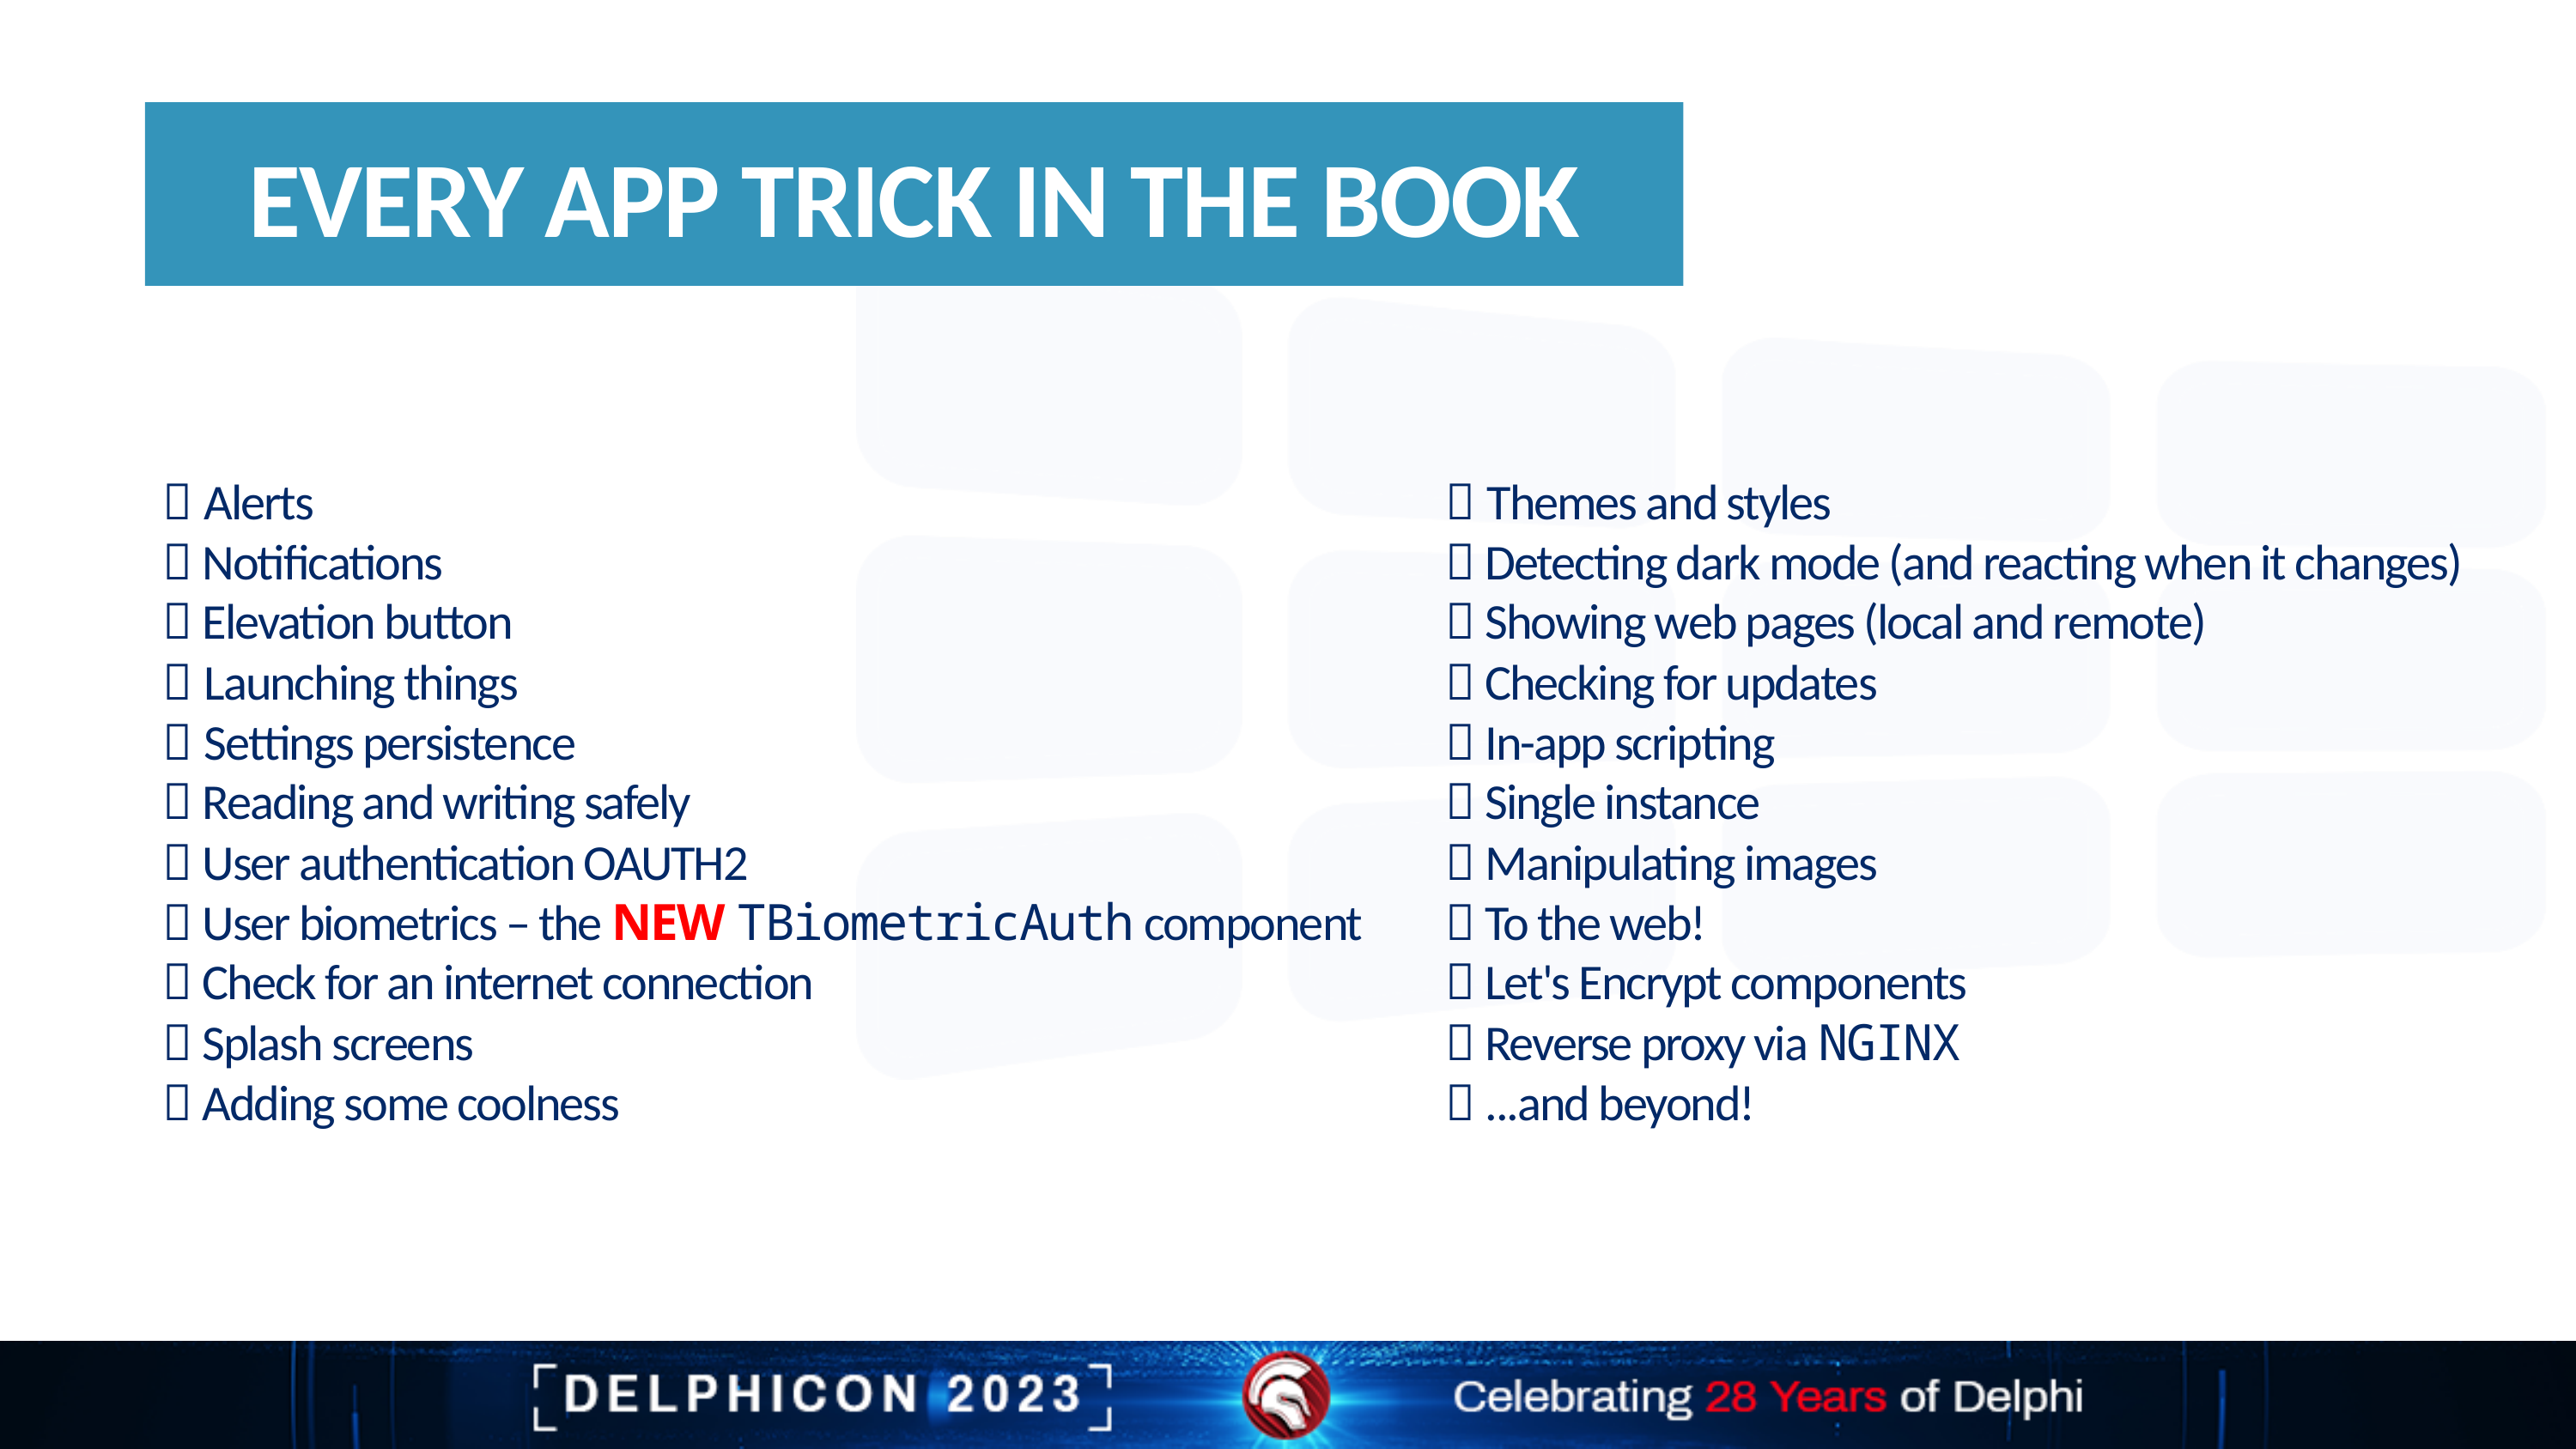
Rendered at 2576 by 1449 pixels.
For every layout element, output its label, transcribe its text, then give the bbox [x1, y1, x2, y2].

text_box  Alerts  Notifications  Elevation button  Launching things  Settings persistence  Reading and writing safely  User authentication OAUTH2  User biometrics – the NEW TBiometricAuth component  Check for an internet connection  Splash screens  Adding some coolness [137, 443, 1429, 1187]
text_box Every app trick in the book [144, 102, 1684, 286]
picture [0, 1341, 2576, 1449]
title  Themes and styles  Detecting dark mode (and reacting when it changes)  Showing web pages (local and remote)  Checking for updates  In-app scripting  Single instance  Manipulating images  To the web!  Let's Encrypt components  Reverse proxy via NGINX  ...and beyond! [1429, 443, 2522, 1187]
